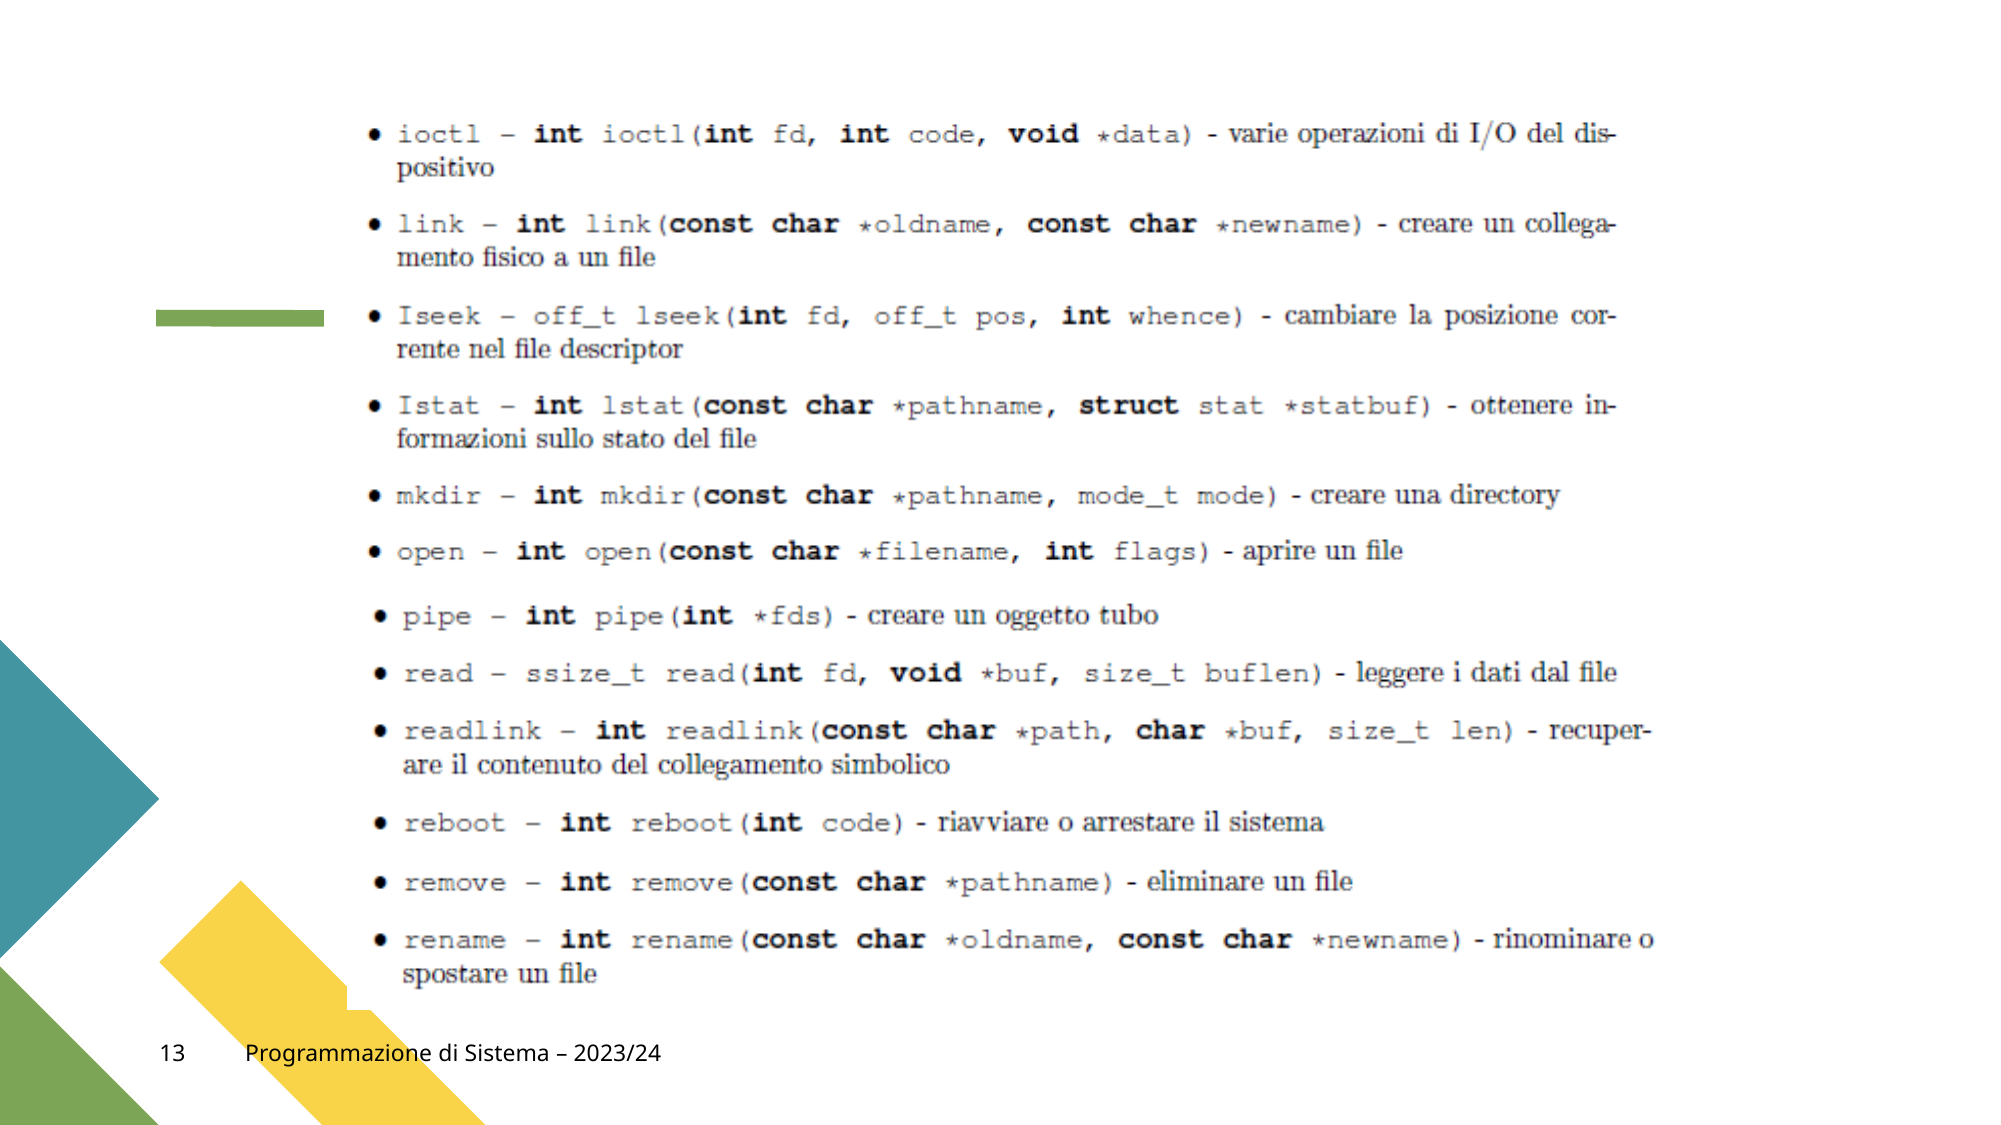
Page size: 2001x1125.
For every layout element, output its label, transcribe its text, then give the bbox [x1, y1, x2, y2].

picture [324, 115, 1676, 576]
slide_number 13 [159, 1038, 246, 1080]
footer Programmazione di Sistema – 2023/24 [246, 1038, 664, 1080]
picture [347, 594, 1684, 1010]
